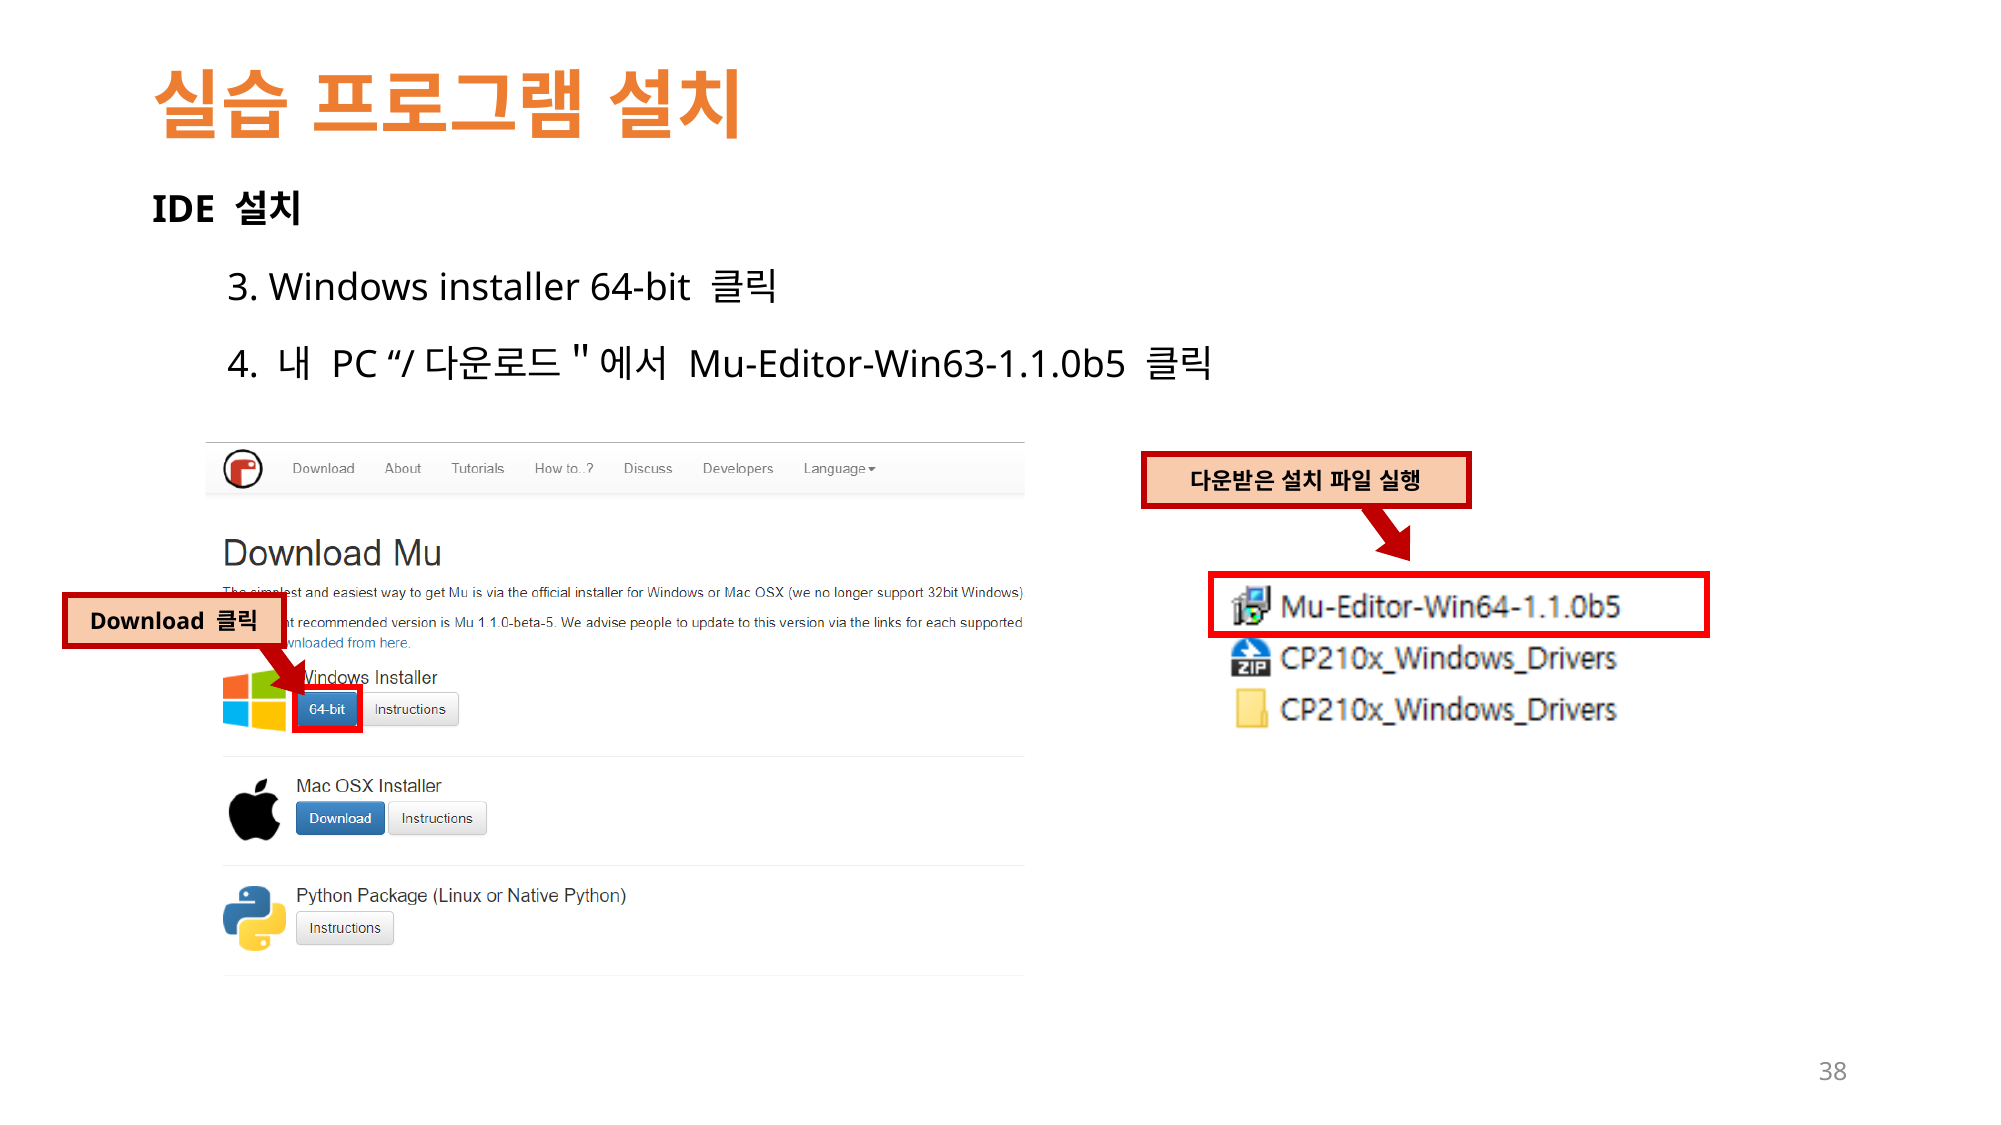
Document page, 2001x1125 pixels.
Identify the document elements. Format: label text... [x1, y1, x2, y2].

title 실습 프로그램 설치 [137, 59, 1863, 161]
picture [1220, 562, 1877, 748]
text_box Download 클릭 [64, 594, 205, 647]
text_box [1210, 573, 1220, 636]
picture [205, 442, 1025, 976]
slide_number 38 [1412, 1042, 1863, 1103]
text_box [1359, 507, 1412, 562]
text_box 다운받은 설치 파일 실행 [1143, 453, 1470, 507]
list IDE 설치 3. Windows installer 64-bit 클릭 4. 내 PC “/다운로드＂에서 Mu-Editor-Win63-1.1.0b5 클릭 [137, 177, 1863, 1014]
